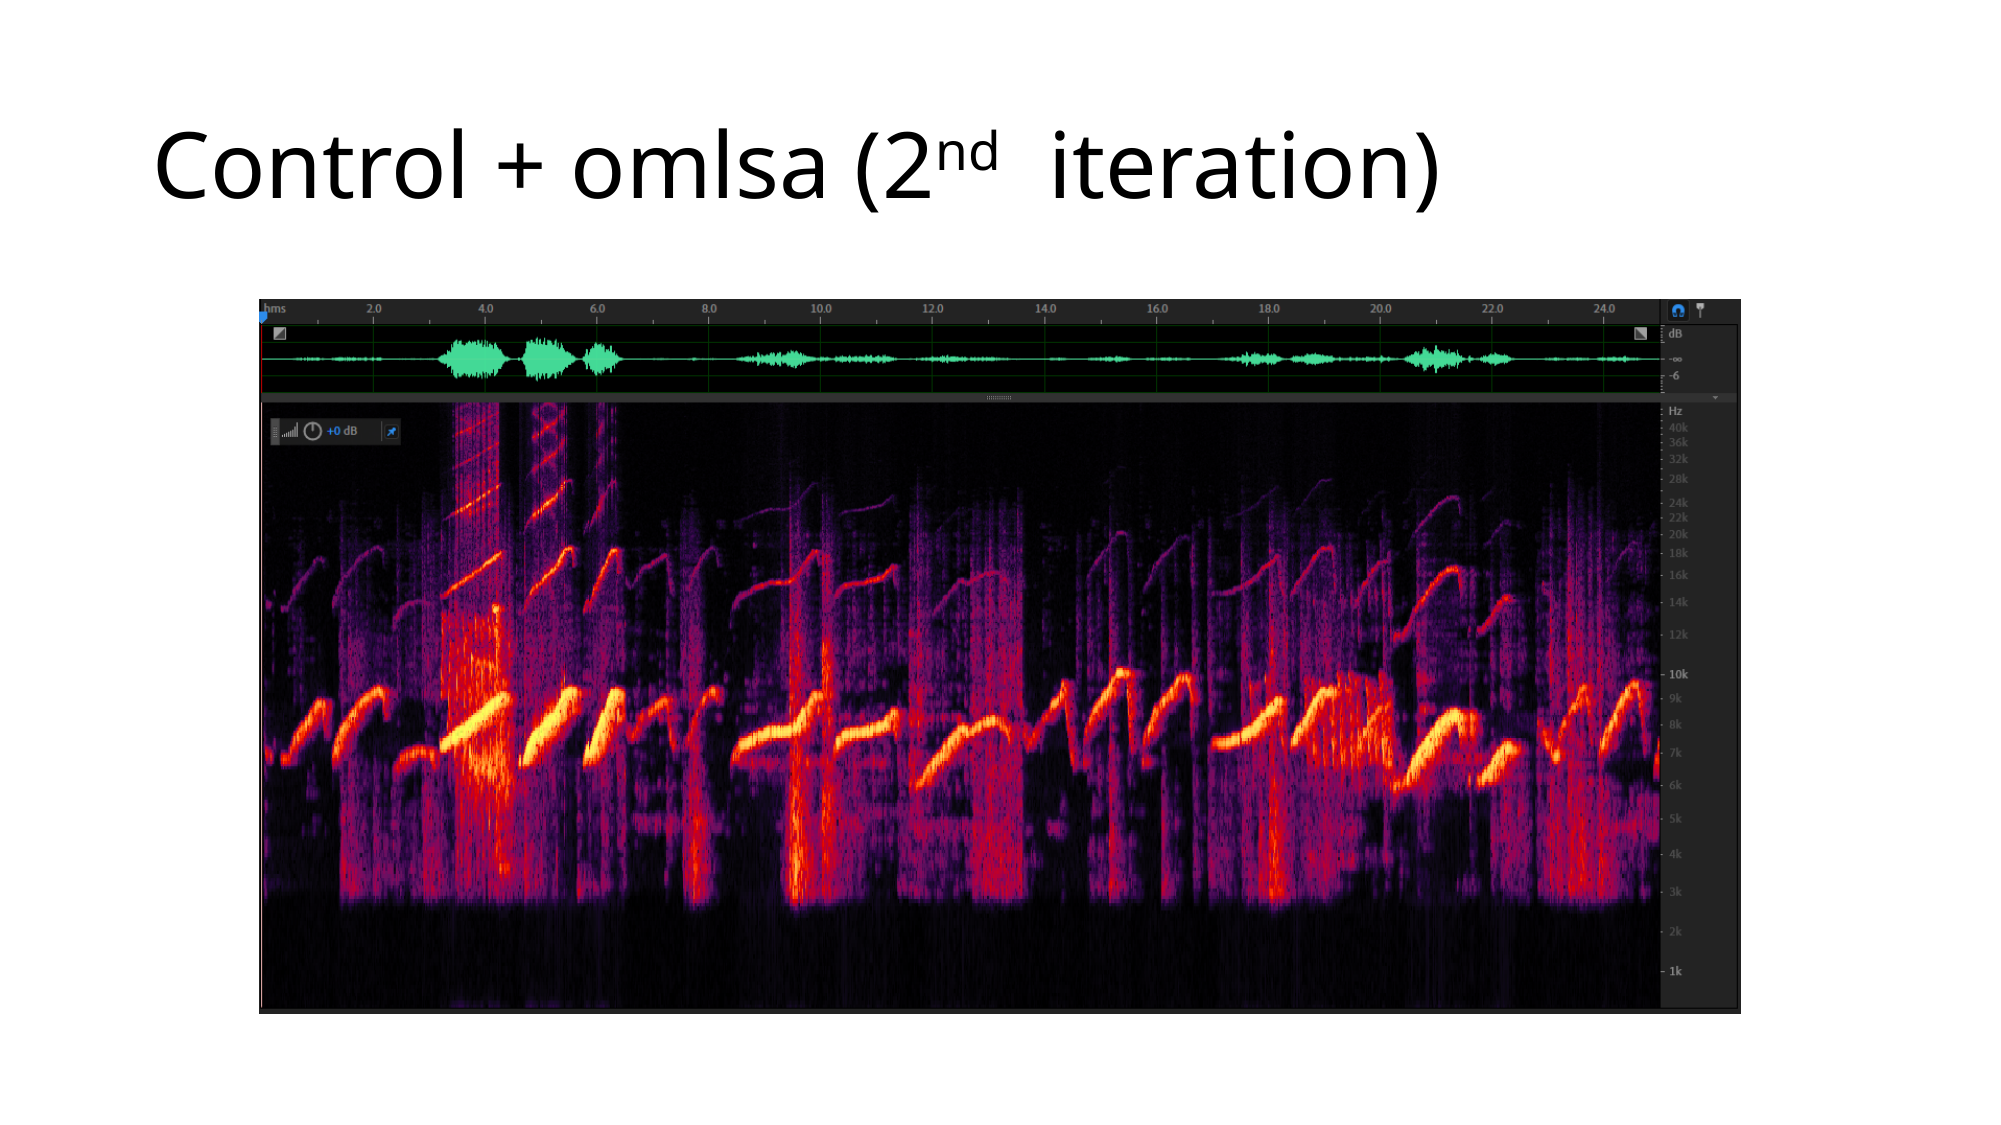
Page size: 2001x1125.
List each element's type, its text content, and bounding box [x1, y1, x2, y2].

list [259, 299, 1741, 1014]
title Control + omlsa (2nd iteration) [137, 59, 1863, 278]
